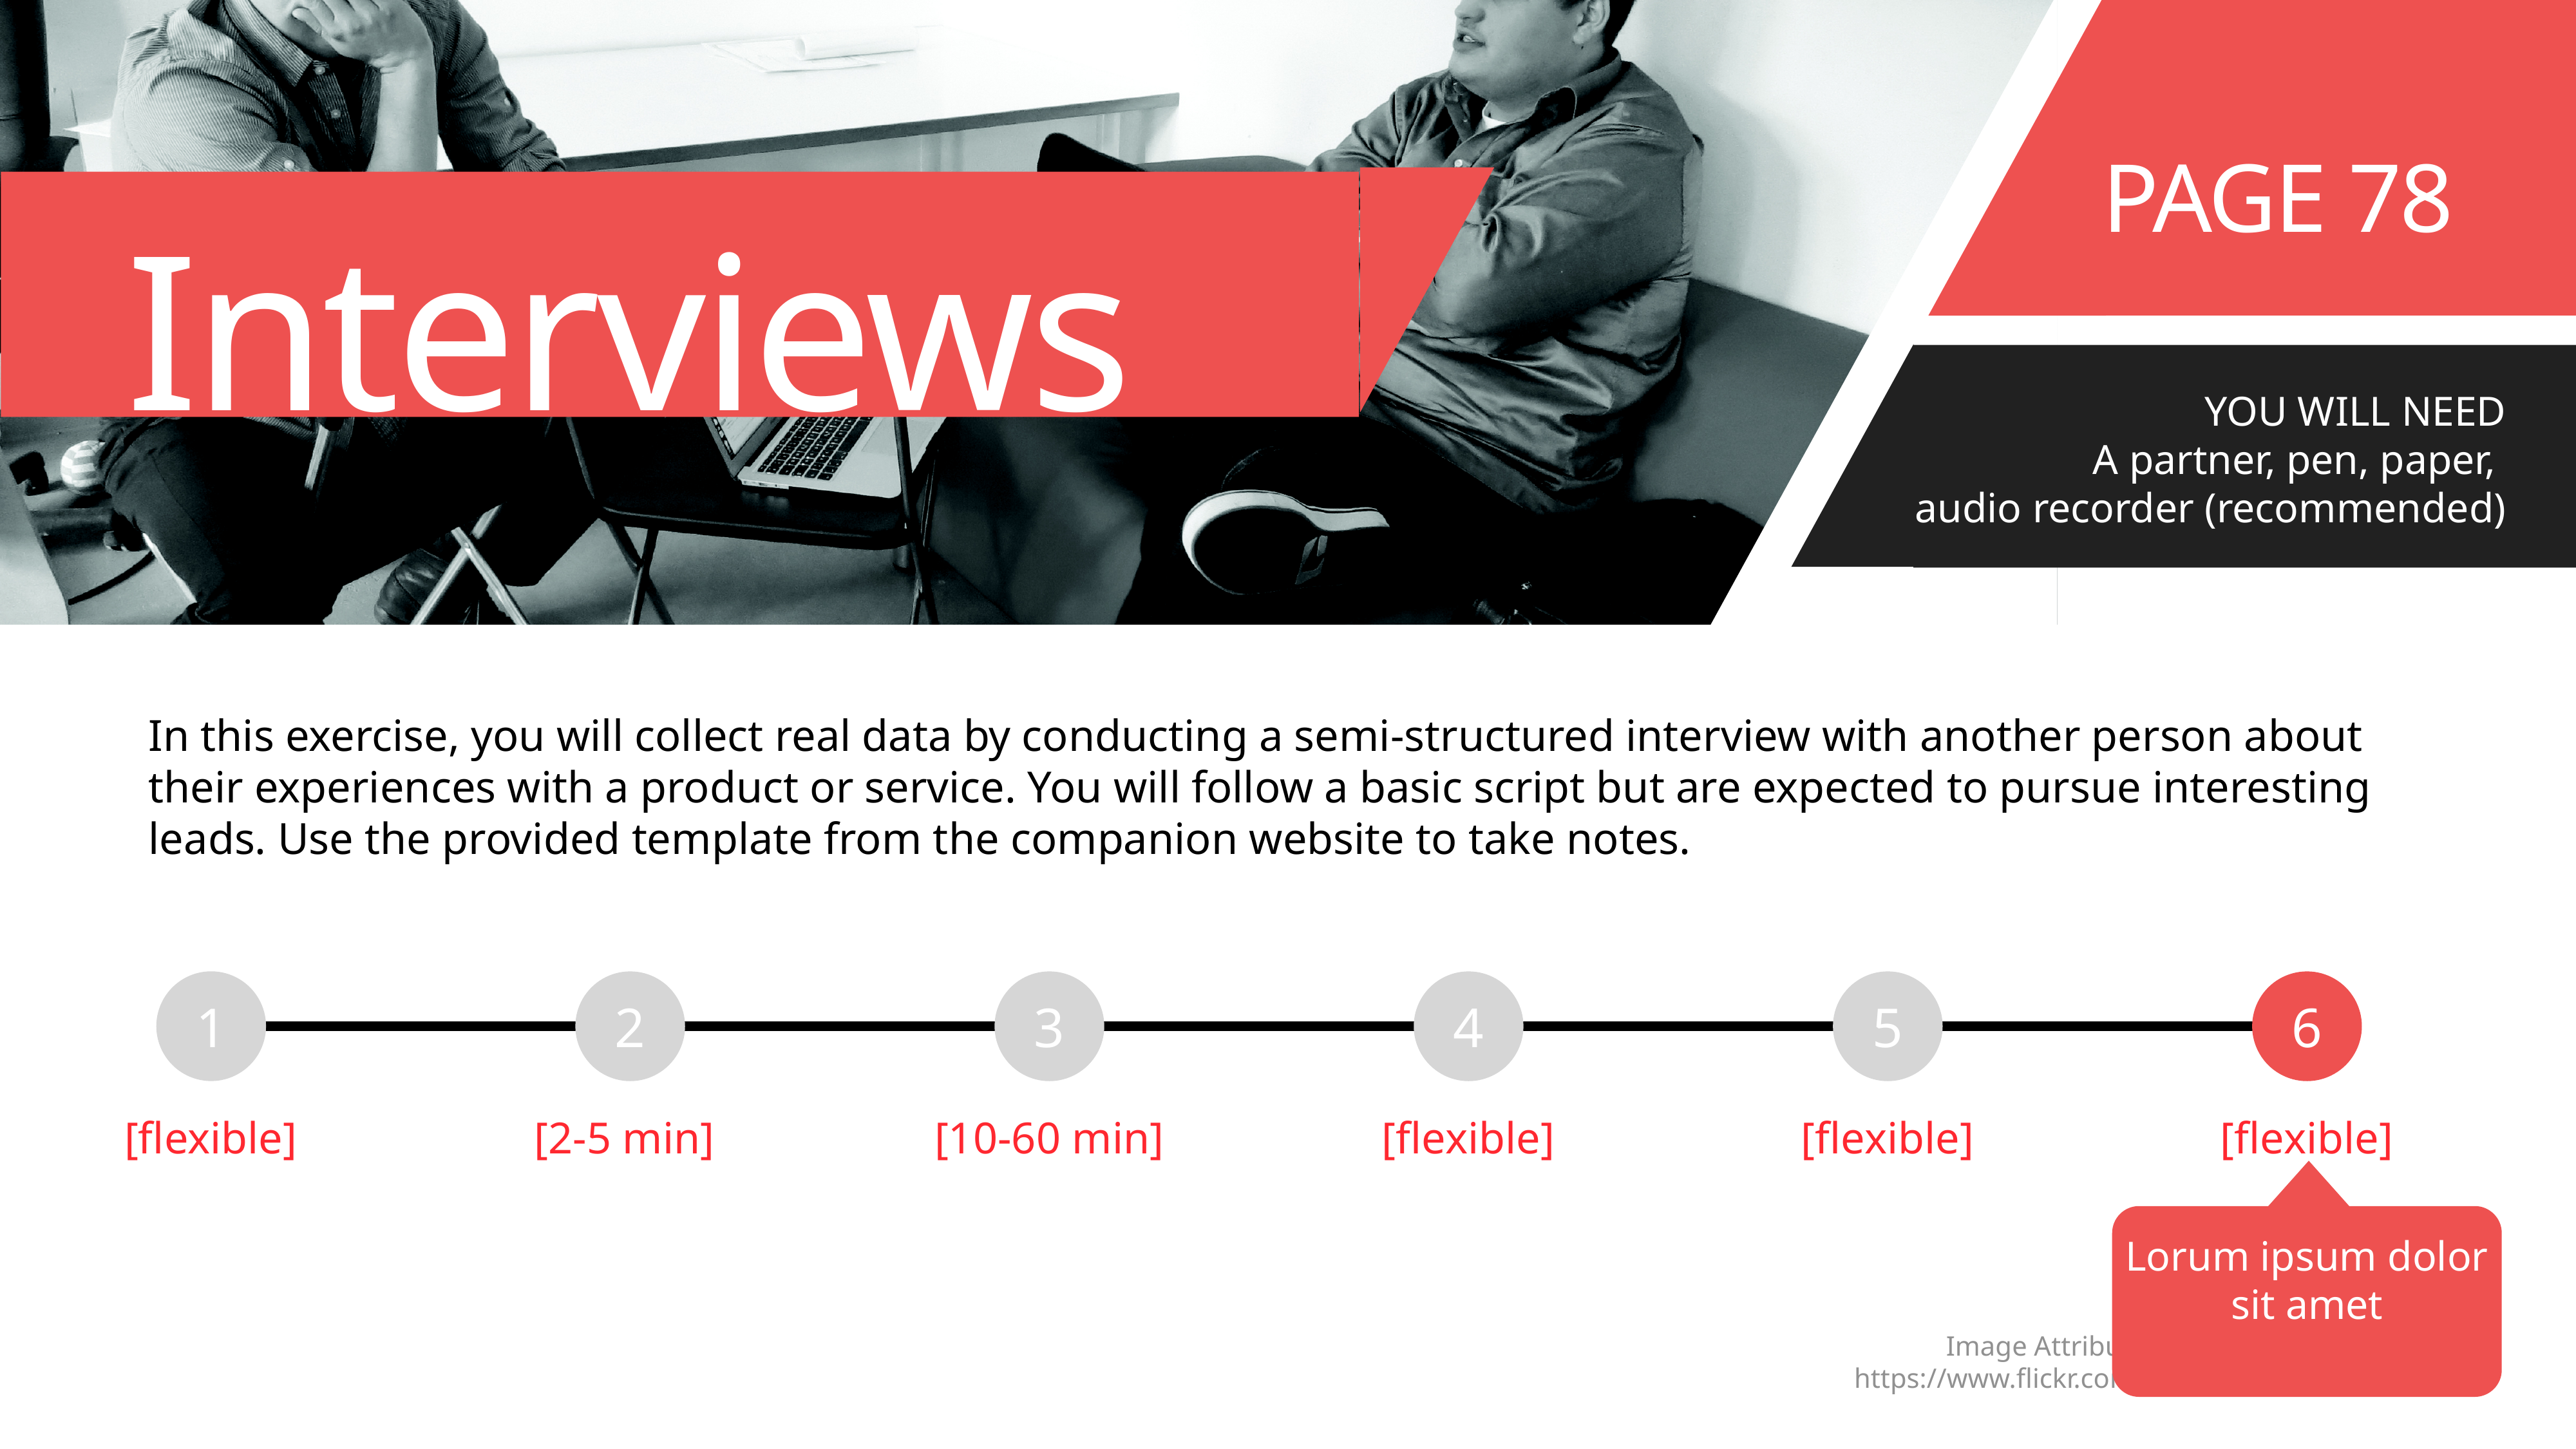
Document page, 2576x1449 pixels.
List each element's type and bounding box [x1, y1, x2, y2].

text_box [0, 0, 2576, 1401]
